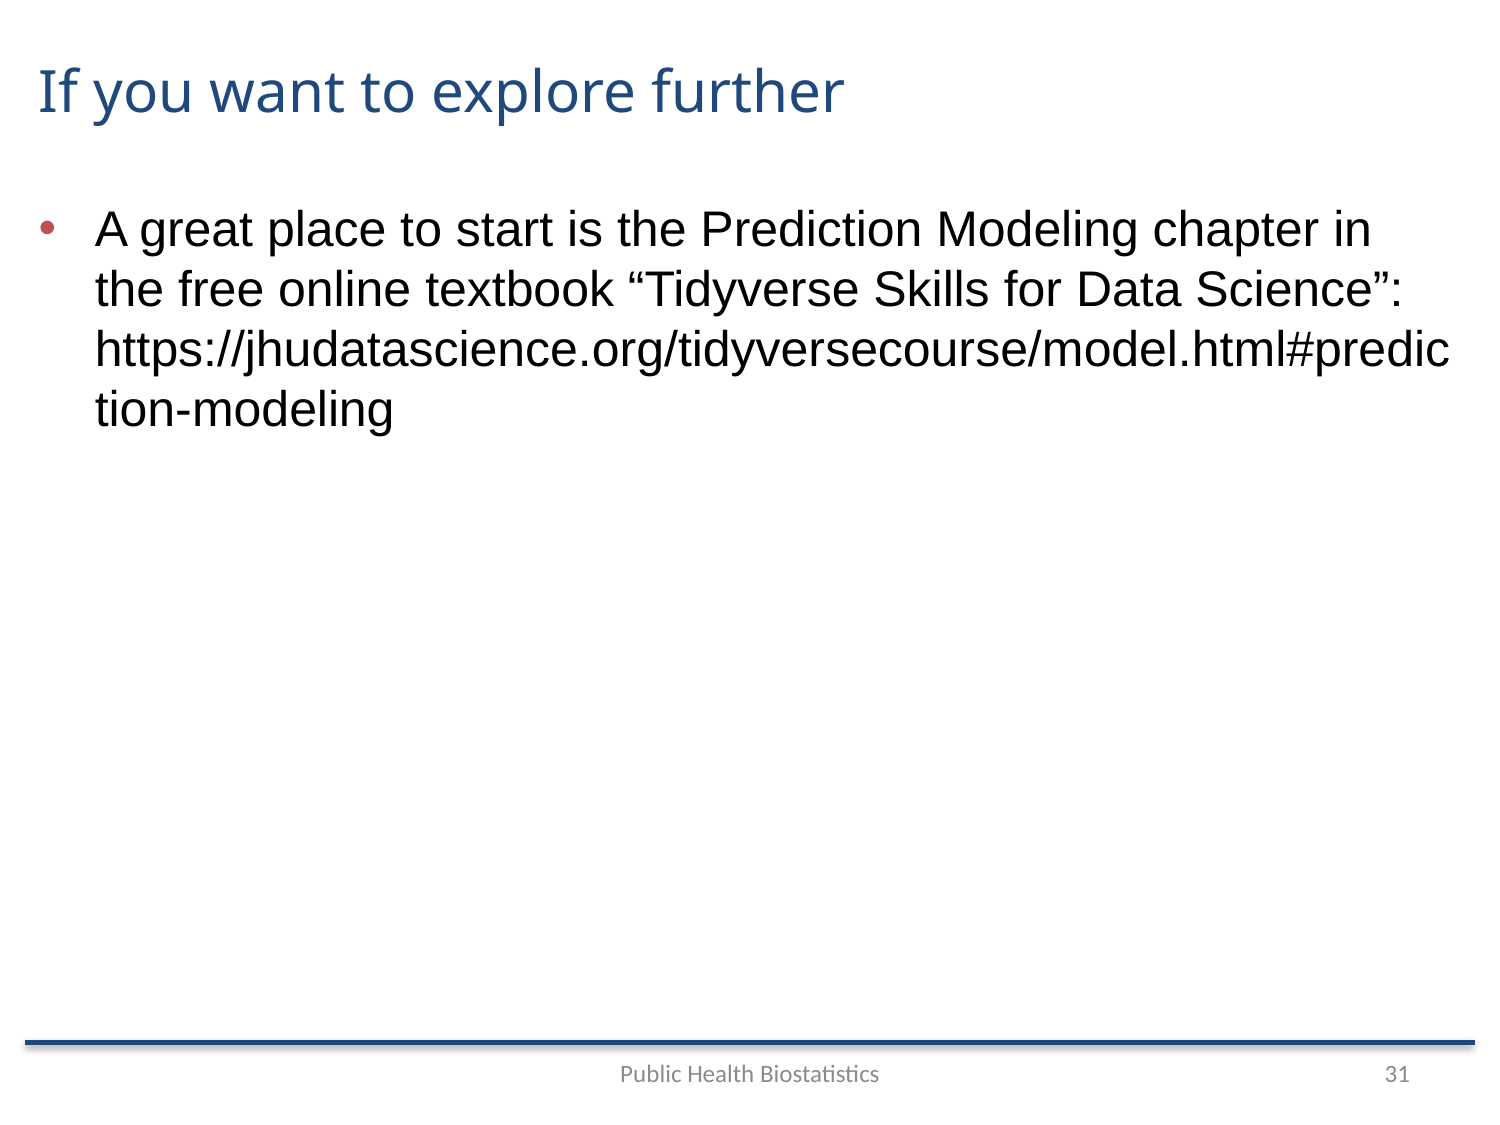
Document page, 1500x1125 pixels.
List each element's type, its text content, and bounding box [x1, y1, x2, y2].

footer Public Health Biostatistics [425, 1042, 1074, 1103]
list A great place to start is the Prediction Modeling chapter in the free online textbook “Tidyverse Skills for Data Science”: https://jhudatascience.org/tidyversecourse/model.html#prediction-modeling [23, 189, 1467, 1021]
slide_number 31 [1074, 1042, 1425, 1103]
title If you want to explore further [23, 21, 1467, 157]
